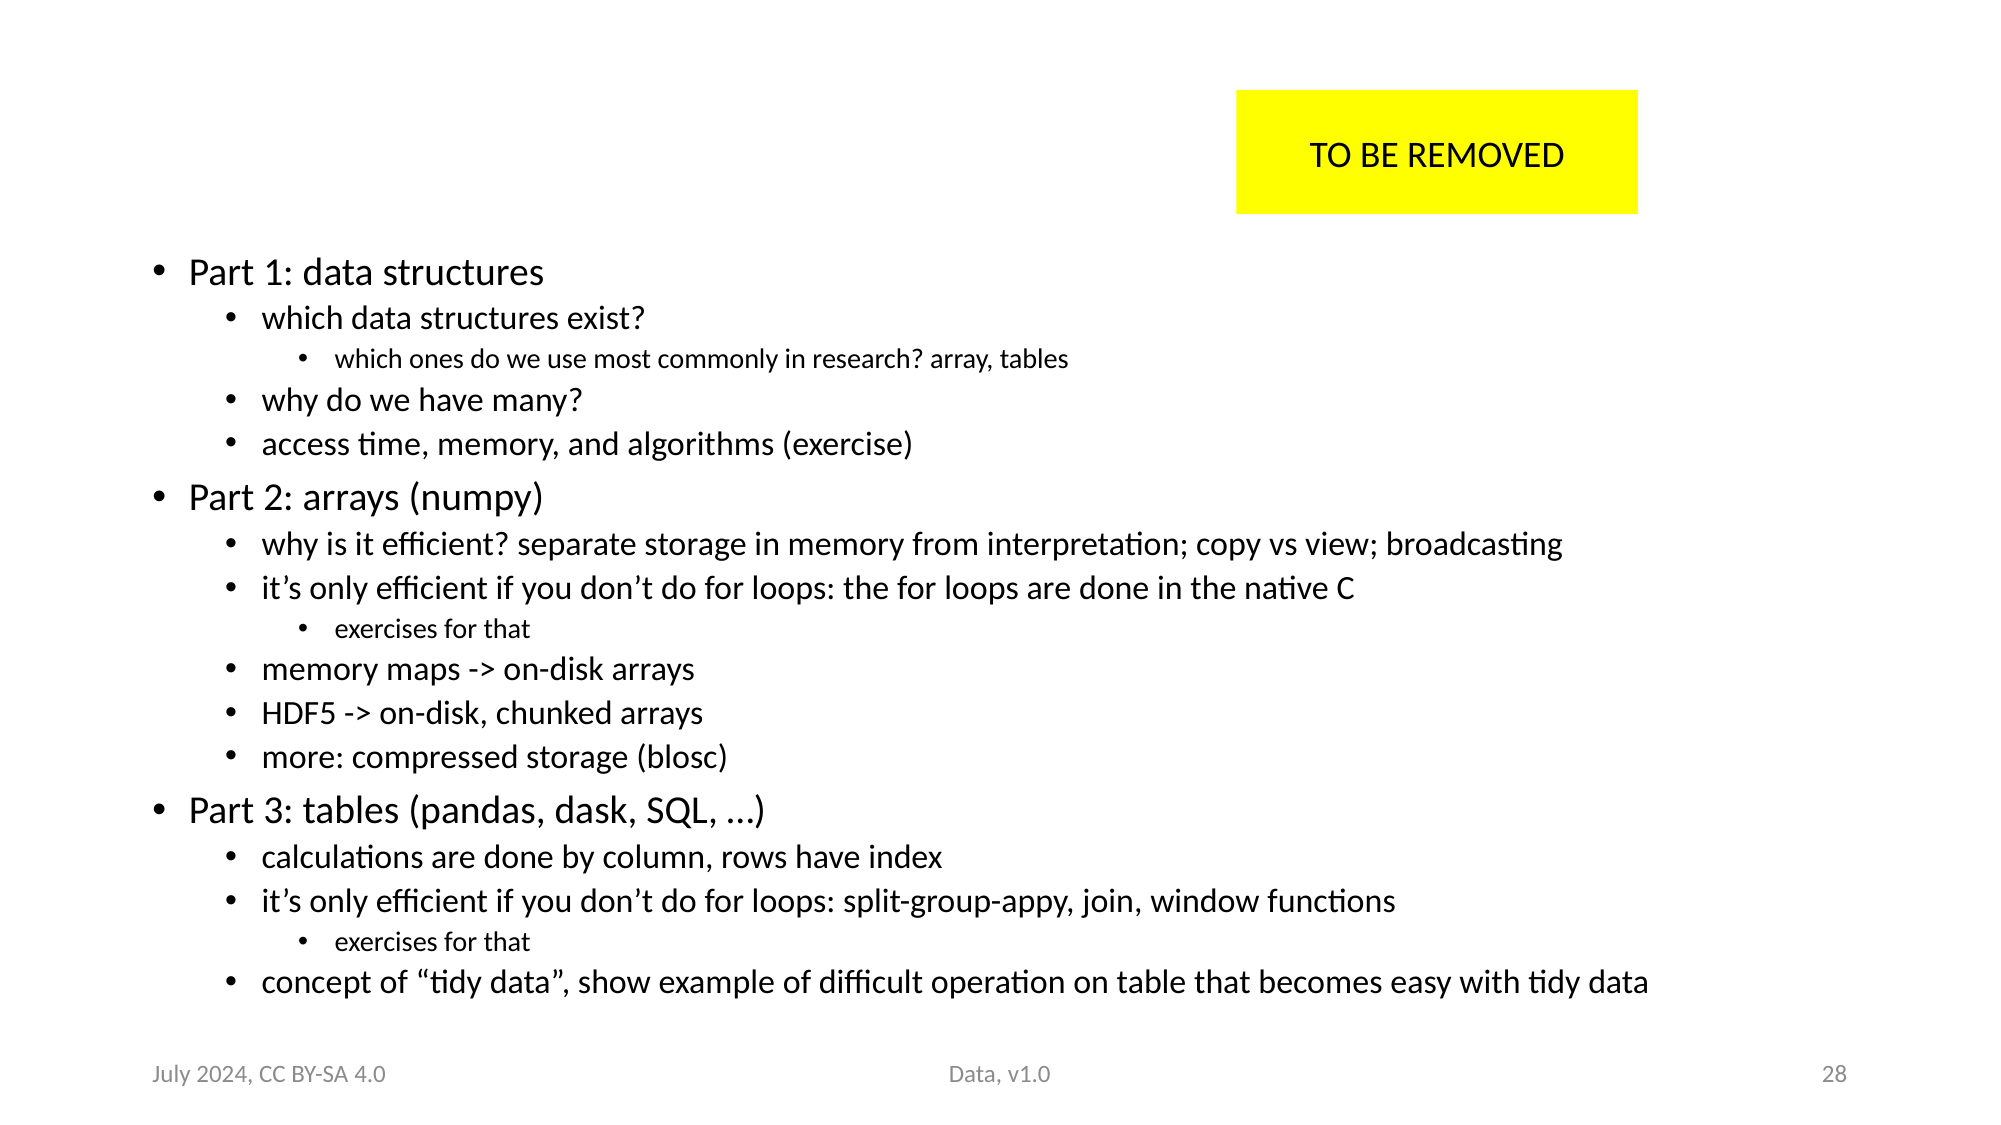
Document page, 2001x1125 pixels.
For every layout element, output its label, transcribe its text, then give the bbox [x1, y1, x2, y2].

list Part 1: data structures which data structures exist? which ones do we use most commonly in research? array, tables why do we have many? access time, memory, and algorithms (exercise) Part 2: arrays (numpy) why is it efficient? separate storage in memory from interpretation; copy vs view; broadcasting it’s only efficient if you don’t do for loops: the for loops are done in the native C exercises for that memory maps -> on-disk arrays HDF5 -> on-disk, chunked arrays more: compressed storage (blosc) Part 3: tables (pandas, dask, SQL, …) calculations are done by column, rows have index it’s only efficient if you don’t do for loops: split-group-appy, join, window functions exercises for that concept of “tidy data”, show example of difficult operation on table that becomes easy with tidy data [137, 243, 1863, 1014]
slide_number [137, 1042, 588, 1103]
slide_number 28 [1412, 1042, 1863, 1103]
text_box TO BE REMOVED [1235, 89, 1639, 215]
footer Data, v1.0 [662, 1042, 1338, 1103]
